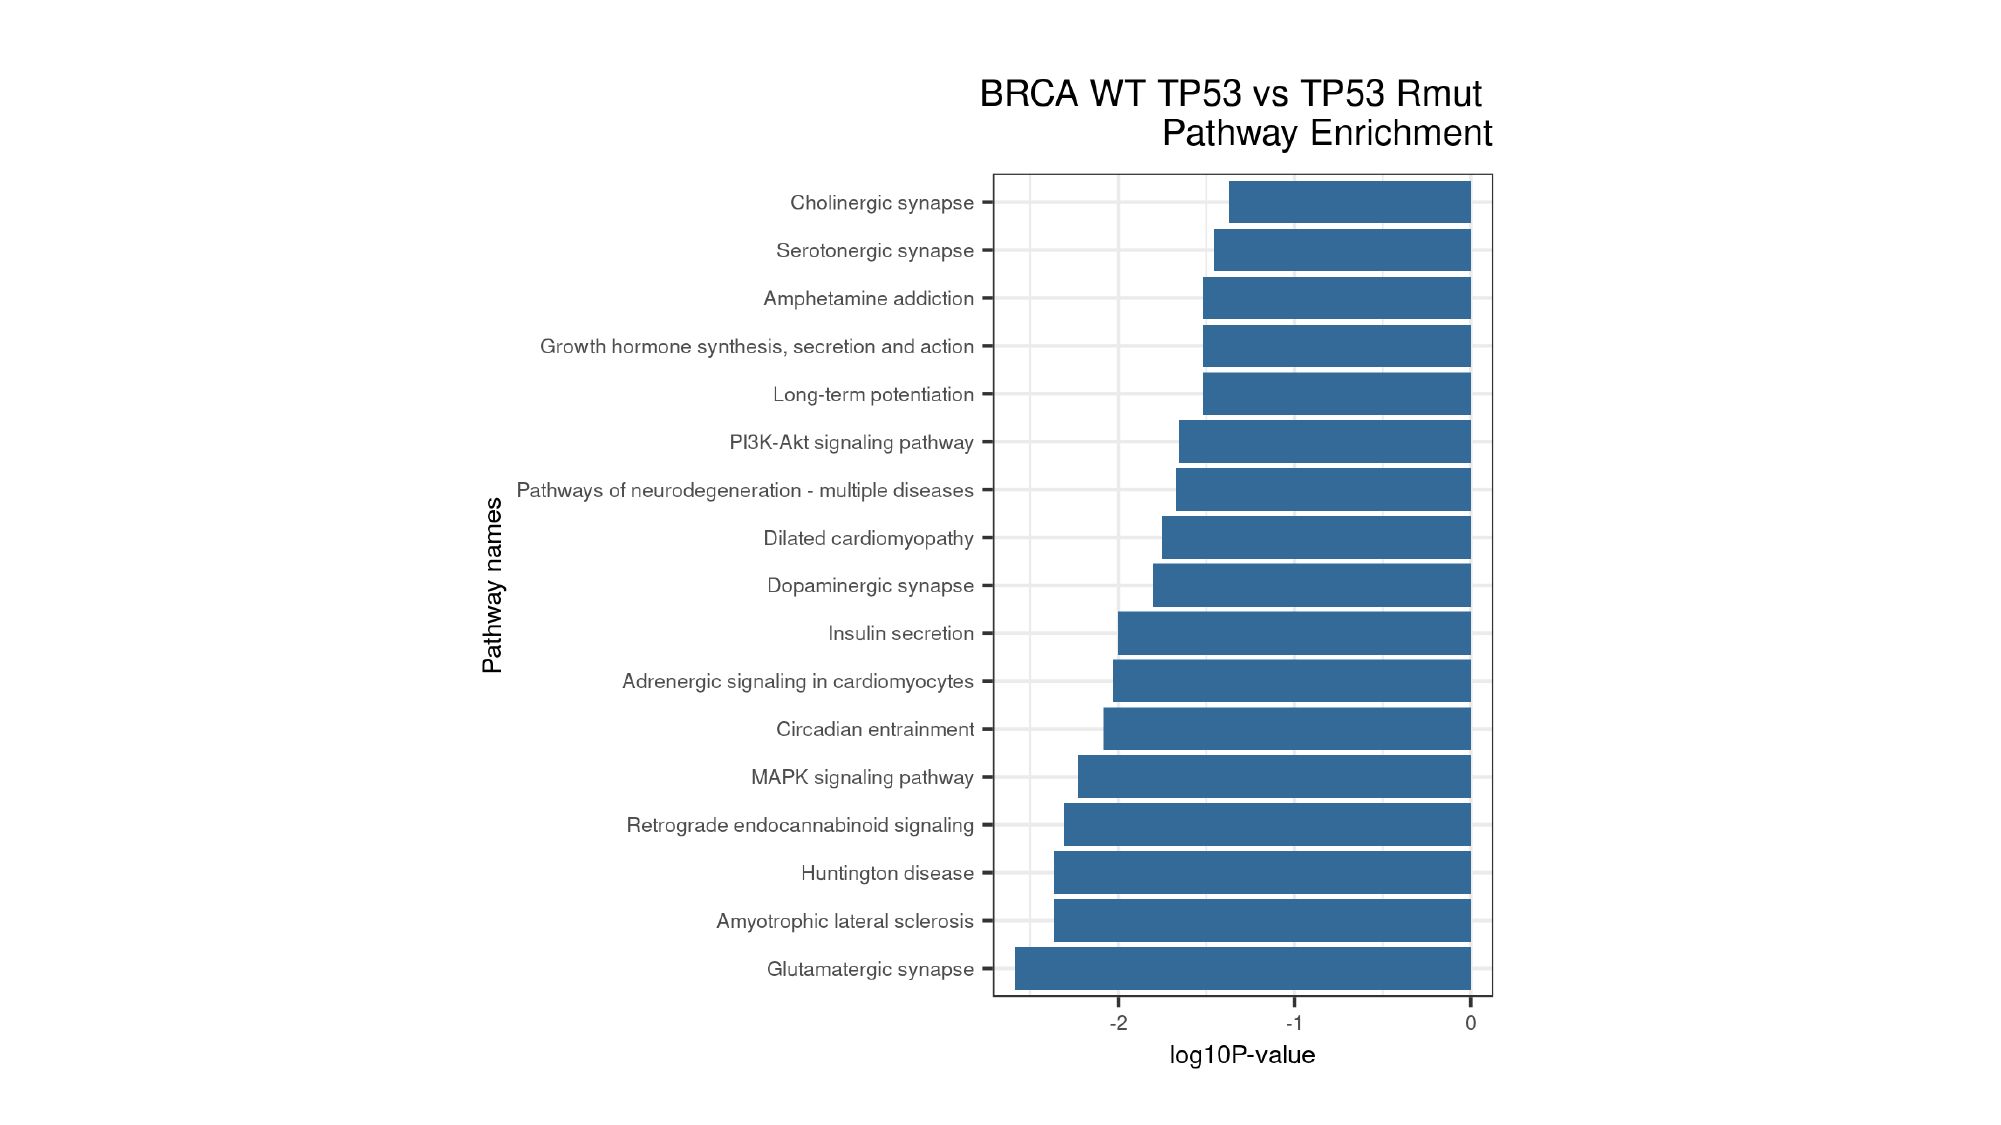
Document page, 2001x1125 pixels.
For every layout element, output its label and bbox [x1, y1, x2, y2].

picture [462, 59, 1513, 1089]
